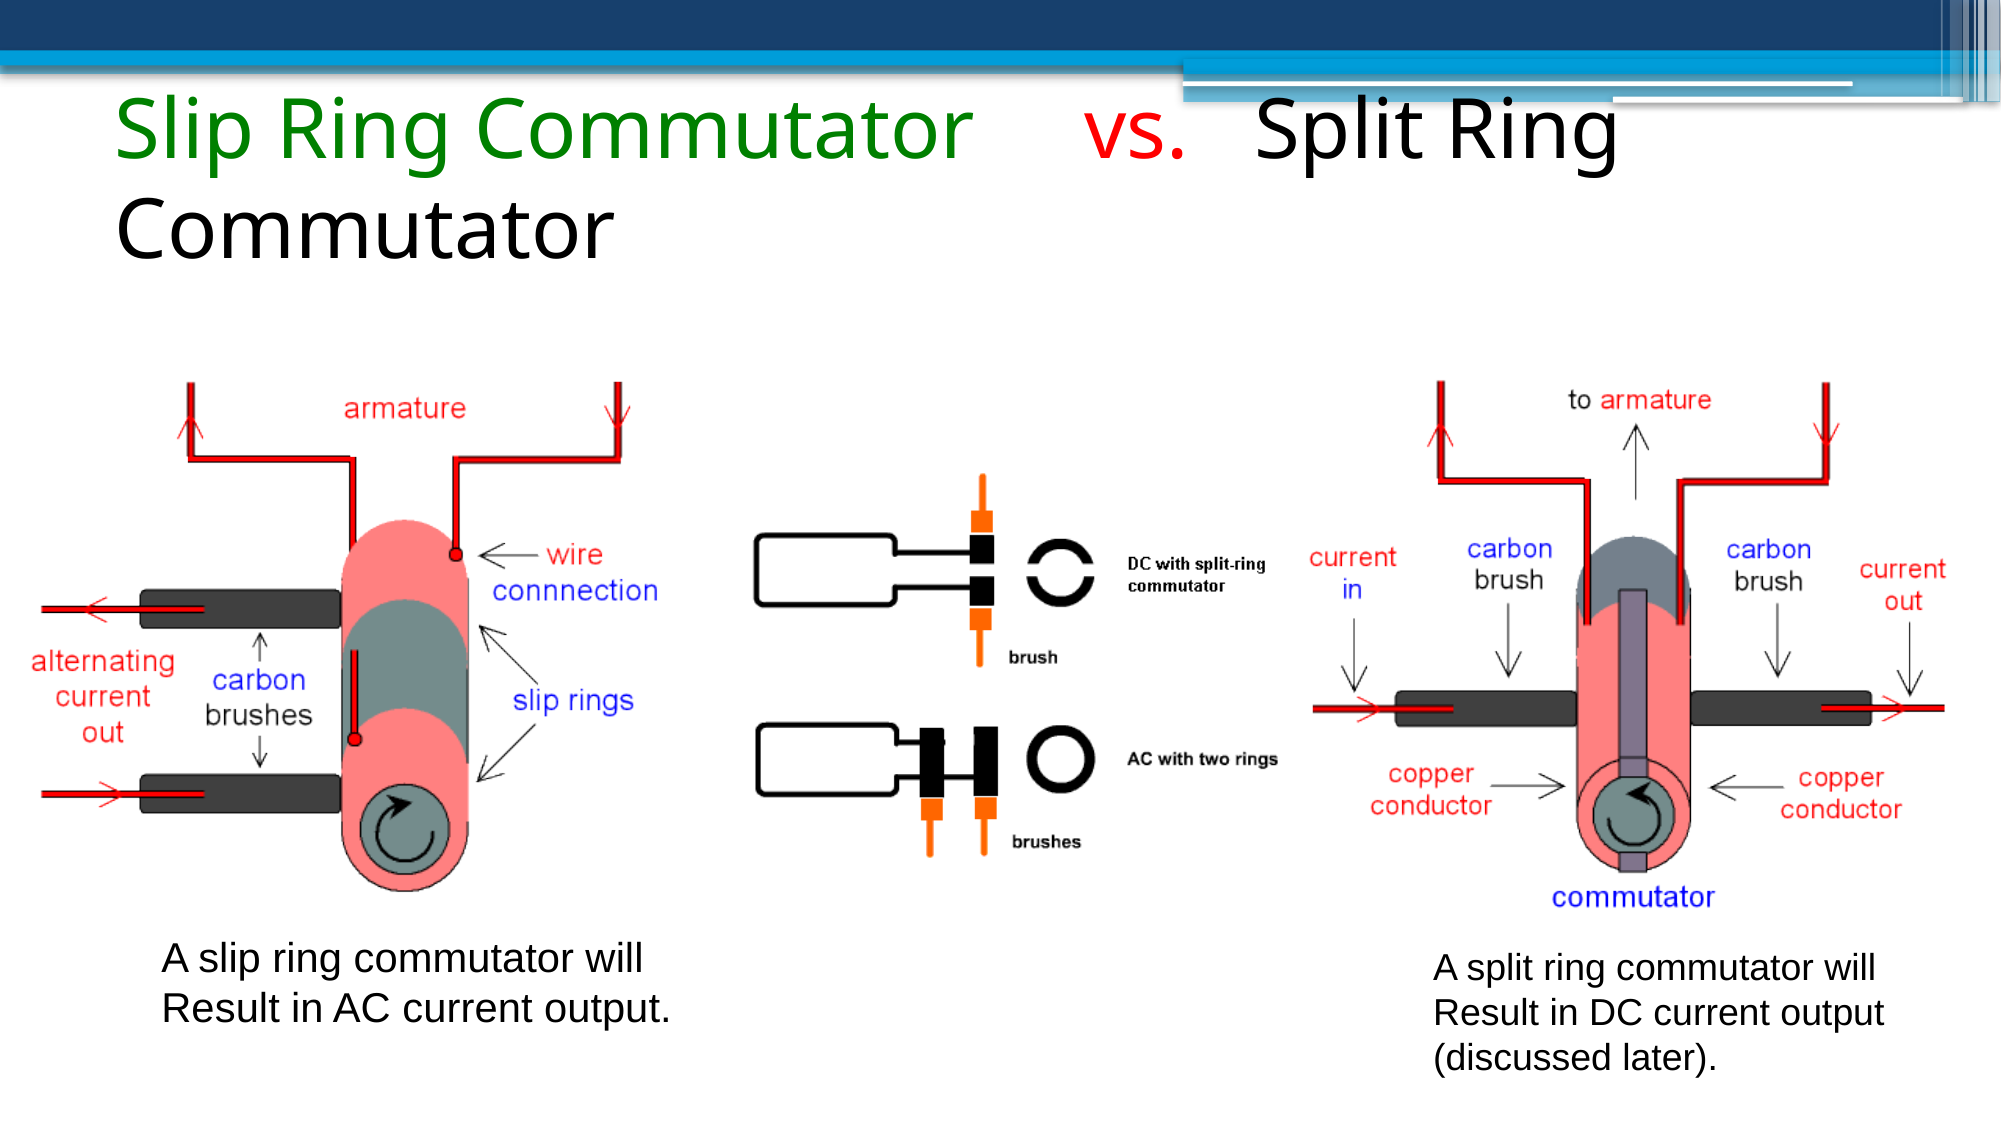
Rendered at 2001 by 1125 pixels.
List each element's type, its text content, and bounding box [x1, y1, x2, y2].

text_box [29, 374, 1953, 916]
text_box A slip ring commutator will Result in AC current output. [146, 928, 687, 1039]
title Slip Ring Commutator vs. Split Ring Commutator [99, 87, 1900, 263]
text_box A split ring commutator will Result in DC current output (discussed later). [1418, 935, 1911, 1085]
